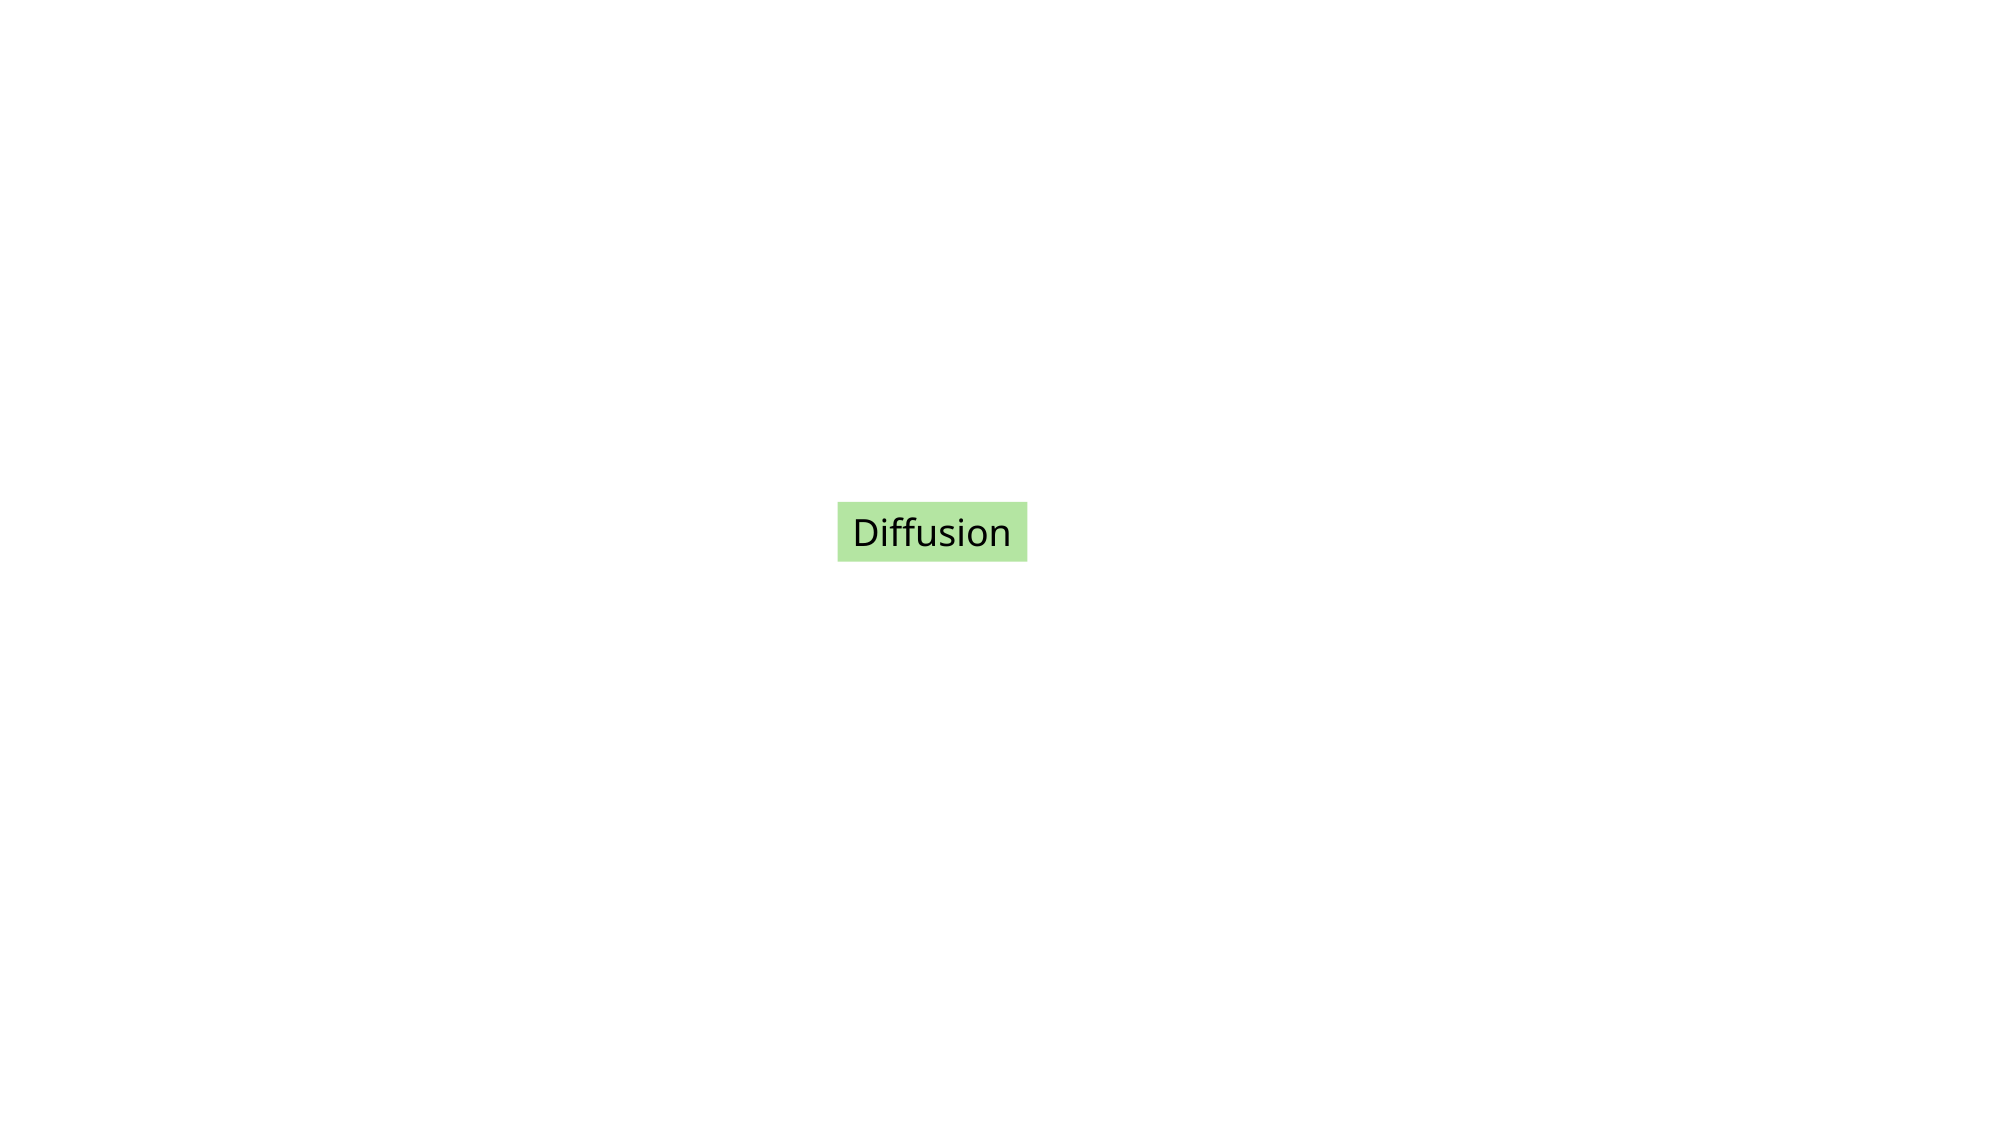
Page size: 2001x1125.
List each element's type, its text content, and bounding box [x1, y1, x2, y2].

text_box Diffusion [837, 501, 1028, 562]
